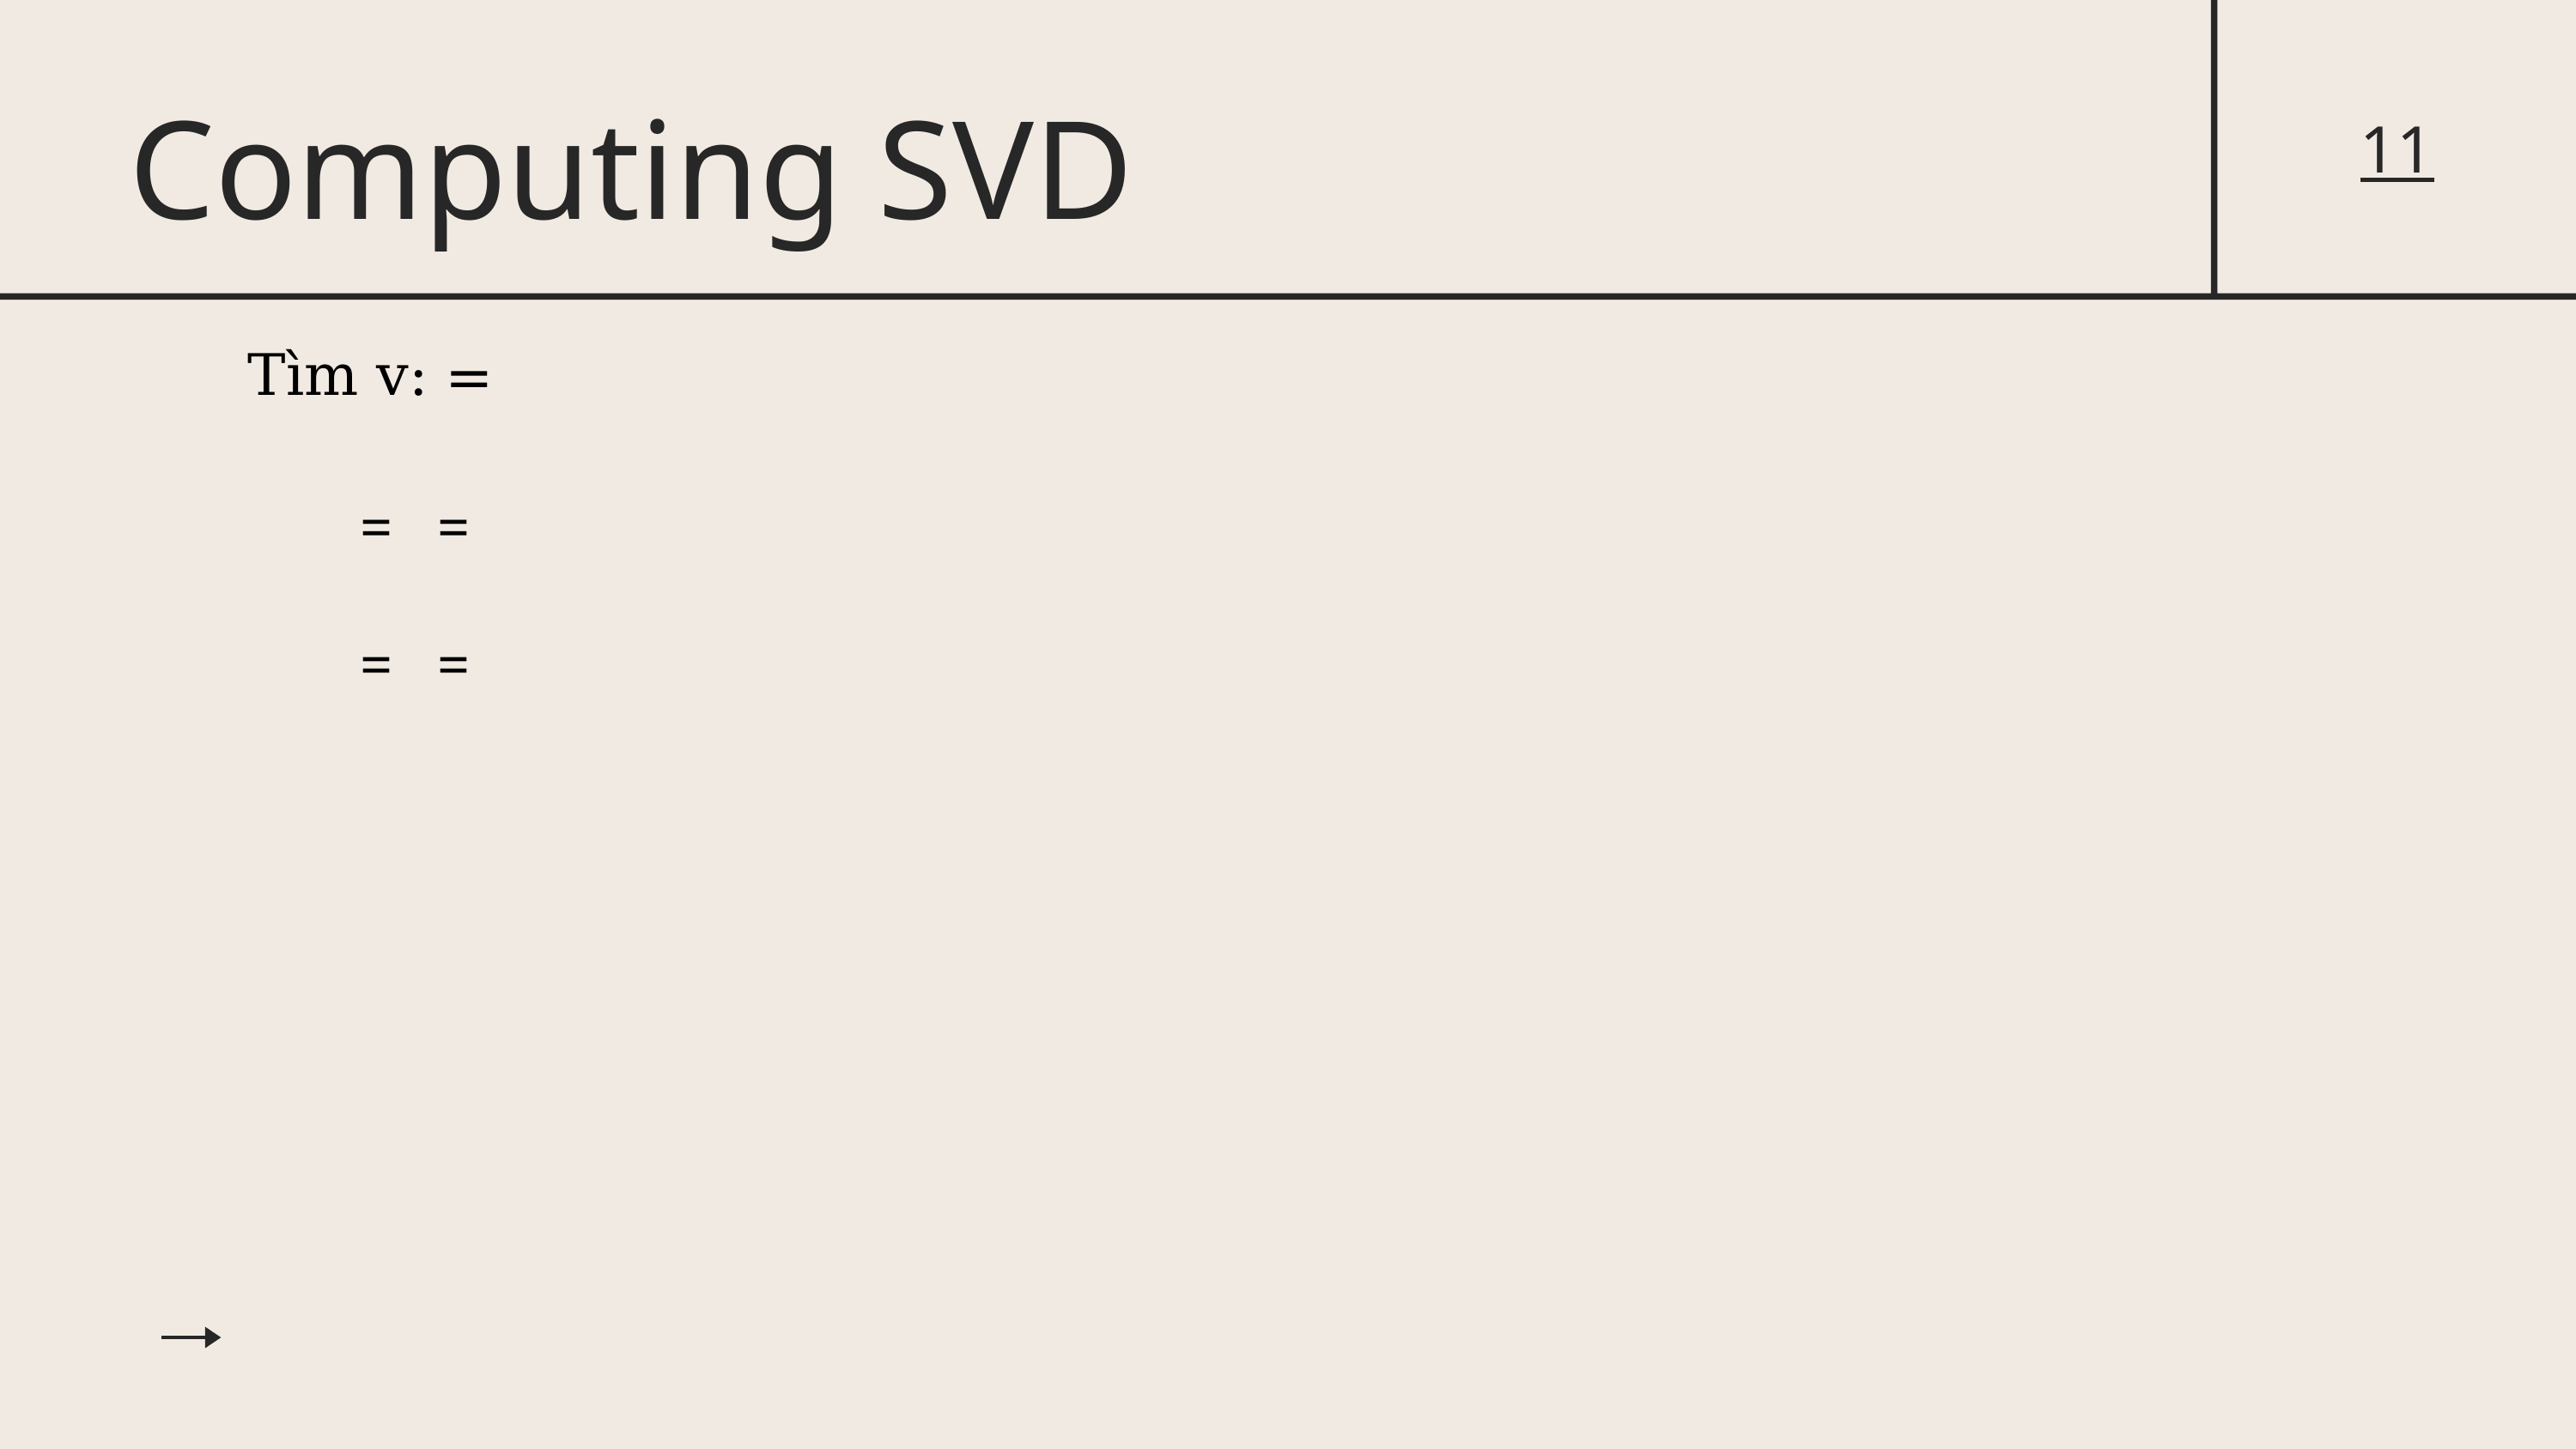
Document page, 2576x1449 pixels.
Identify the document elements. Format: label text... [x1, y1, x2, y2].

text_box [0, 293, 2576, 300]
text_box [2210, 0, 2218, 295]
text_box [161, 1326, 222, 1349]
text_box Computing SVD [128, 110, 1765, 247]
text_box 11 [2318, 95, 2434, 186]
